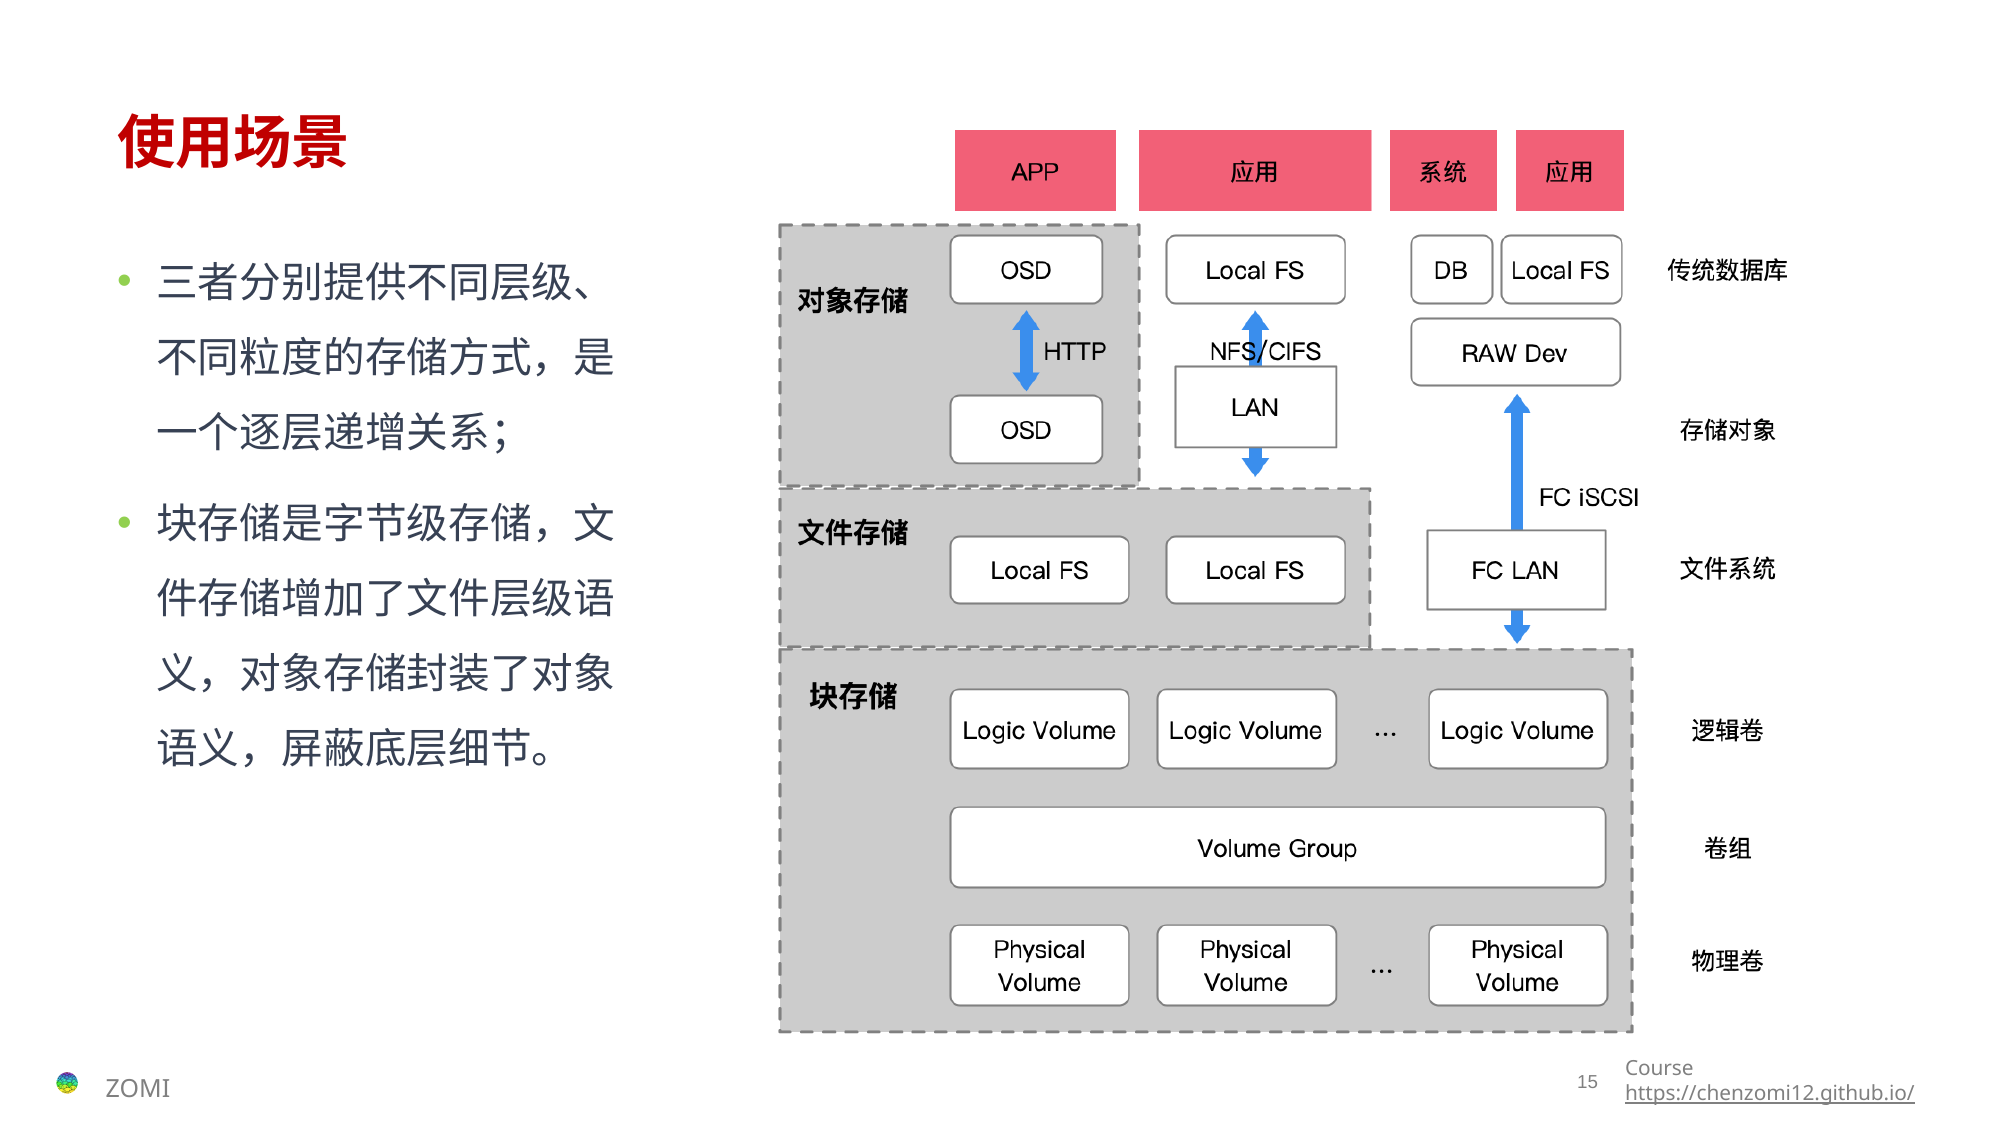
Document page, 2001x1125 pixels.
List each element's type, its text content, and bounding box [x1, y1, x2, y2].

list 三者分别提供不同层级、不同粒度的存储方式，是一个逐层递增关系； 块存储是字节级存储，文件存储增加了文件层级语义，对象存储封装了对象语义，屏蔽底层细节。 [102, 223, 644, 1043]
picture [778, 130, 1797, 1034]
picture [57, 1073, 77, 1093]
title 使用场景 [102, 91, 1901, 189]
